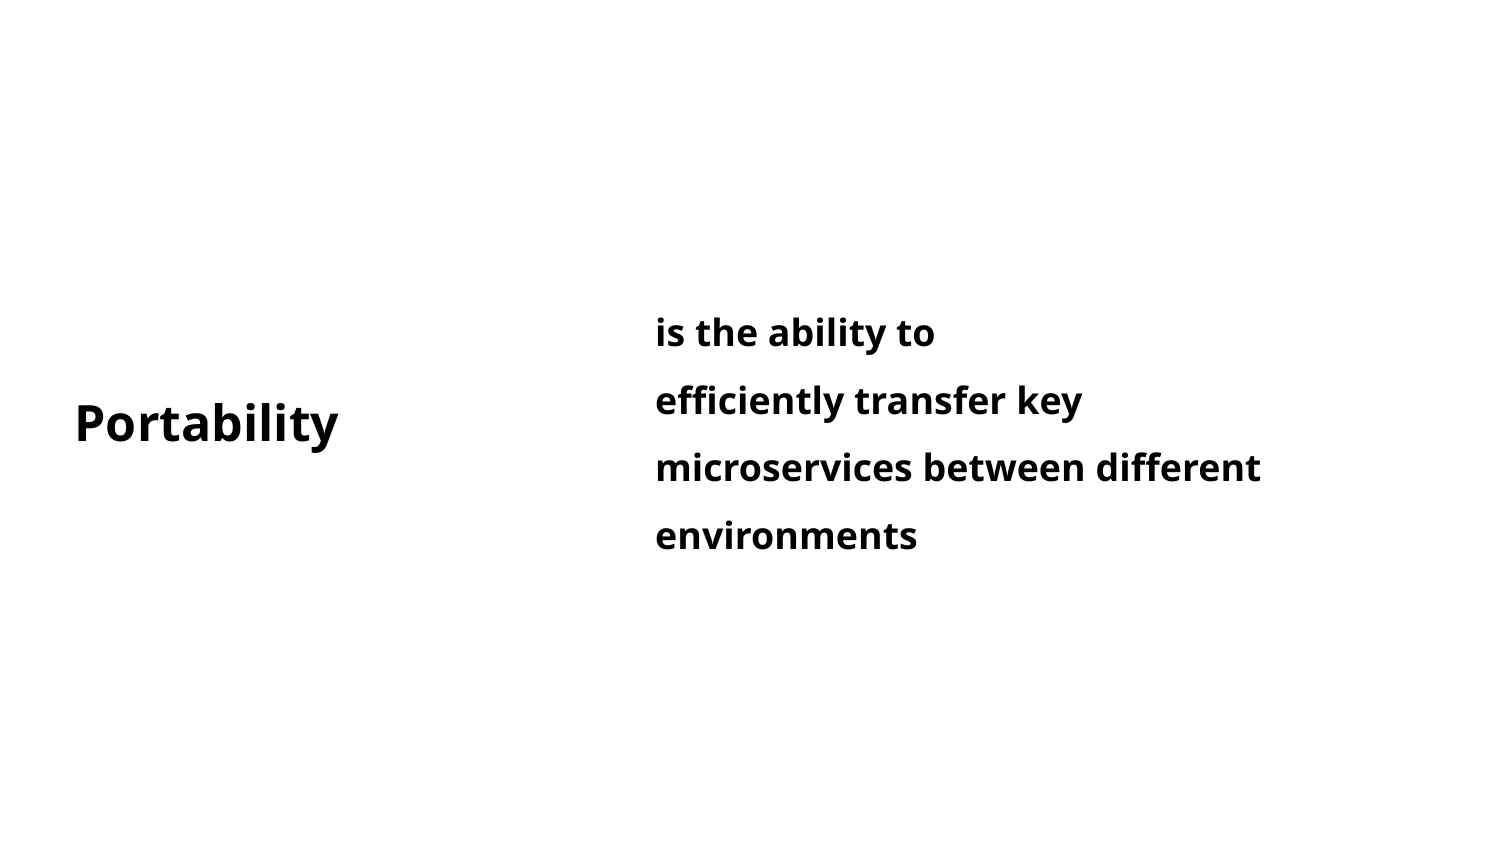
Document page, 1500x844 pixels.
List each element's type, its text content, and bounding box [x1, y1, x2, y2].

list Portability [59, 322, 454, 522]
text_box is the ability to efficiently transfer key microservices between different environments [610, 279, 1361, 565]
